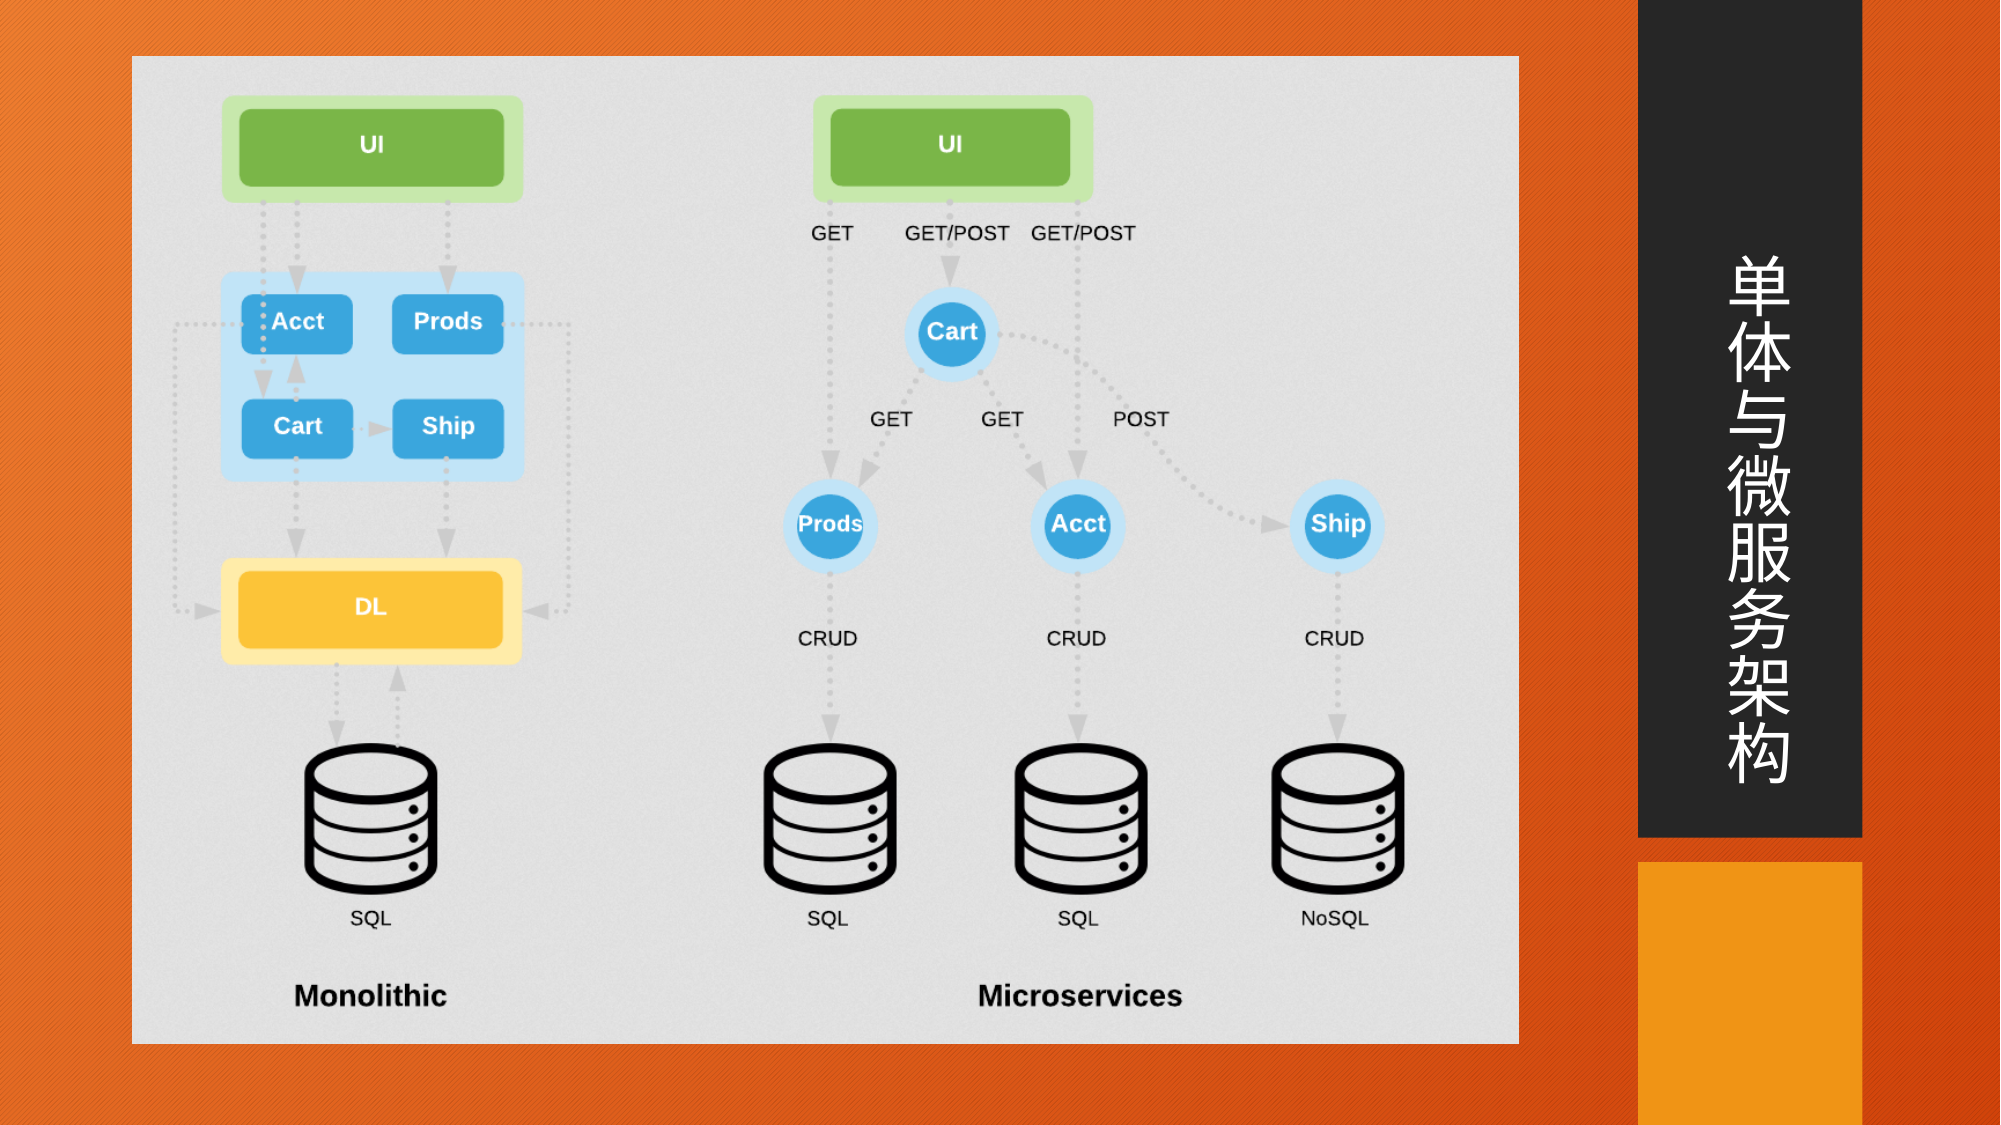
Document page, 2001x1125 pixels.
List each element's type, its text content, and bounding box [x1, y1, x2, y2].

title 单体与微服务架构 [1661, 99, 1843, 939]
picture [131, 55, 1519, 1045]
